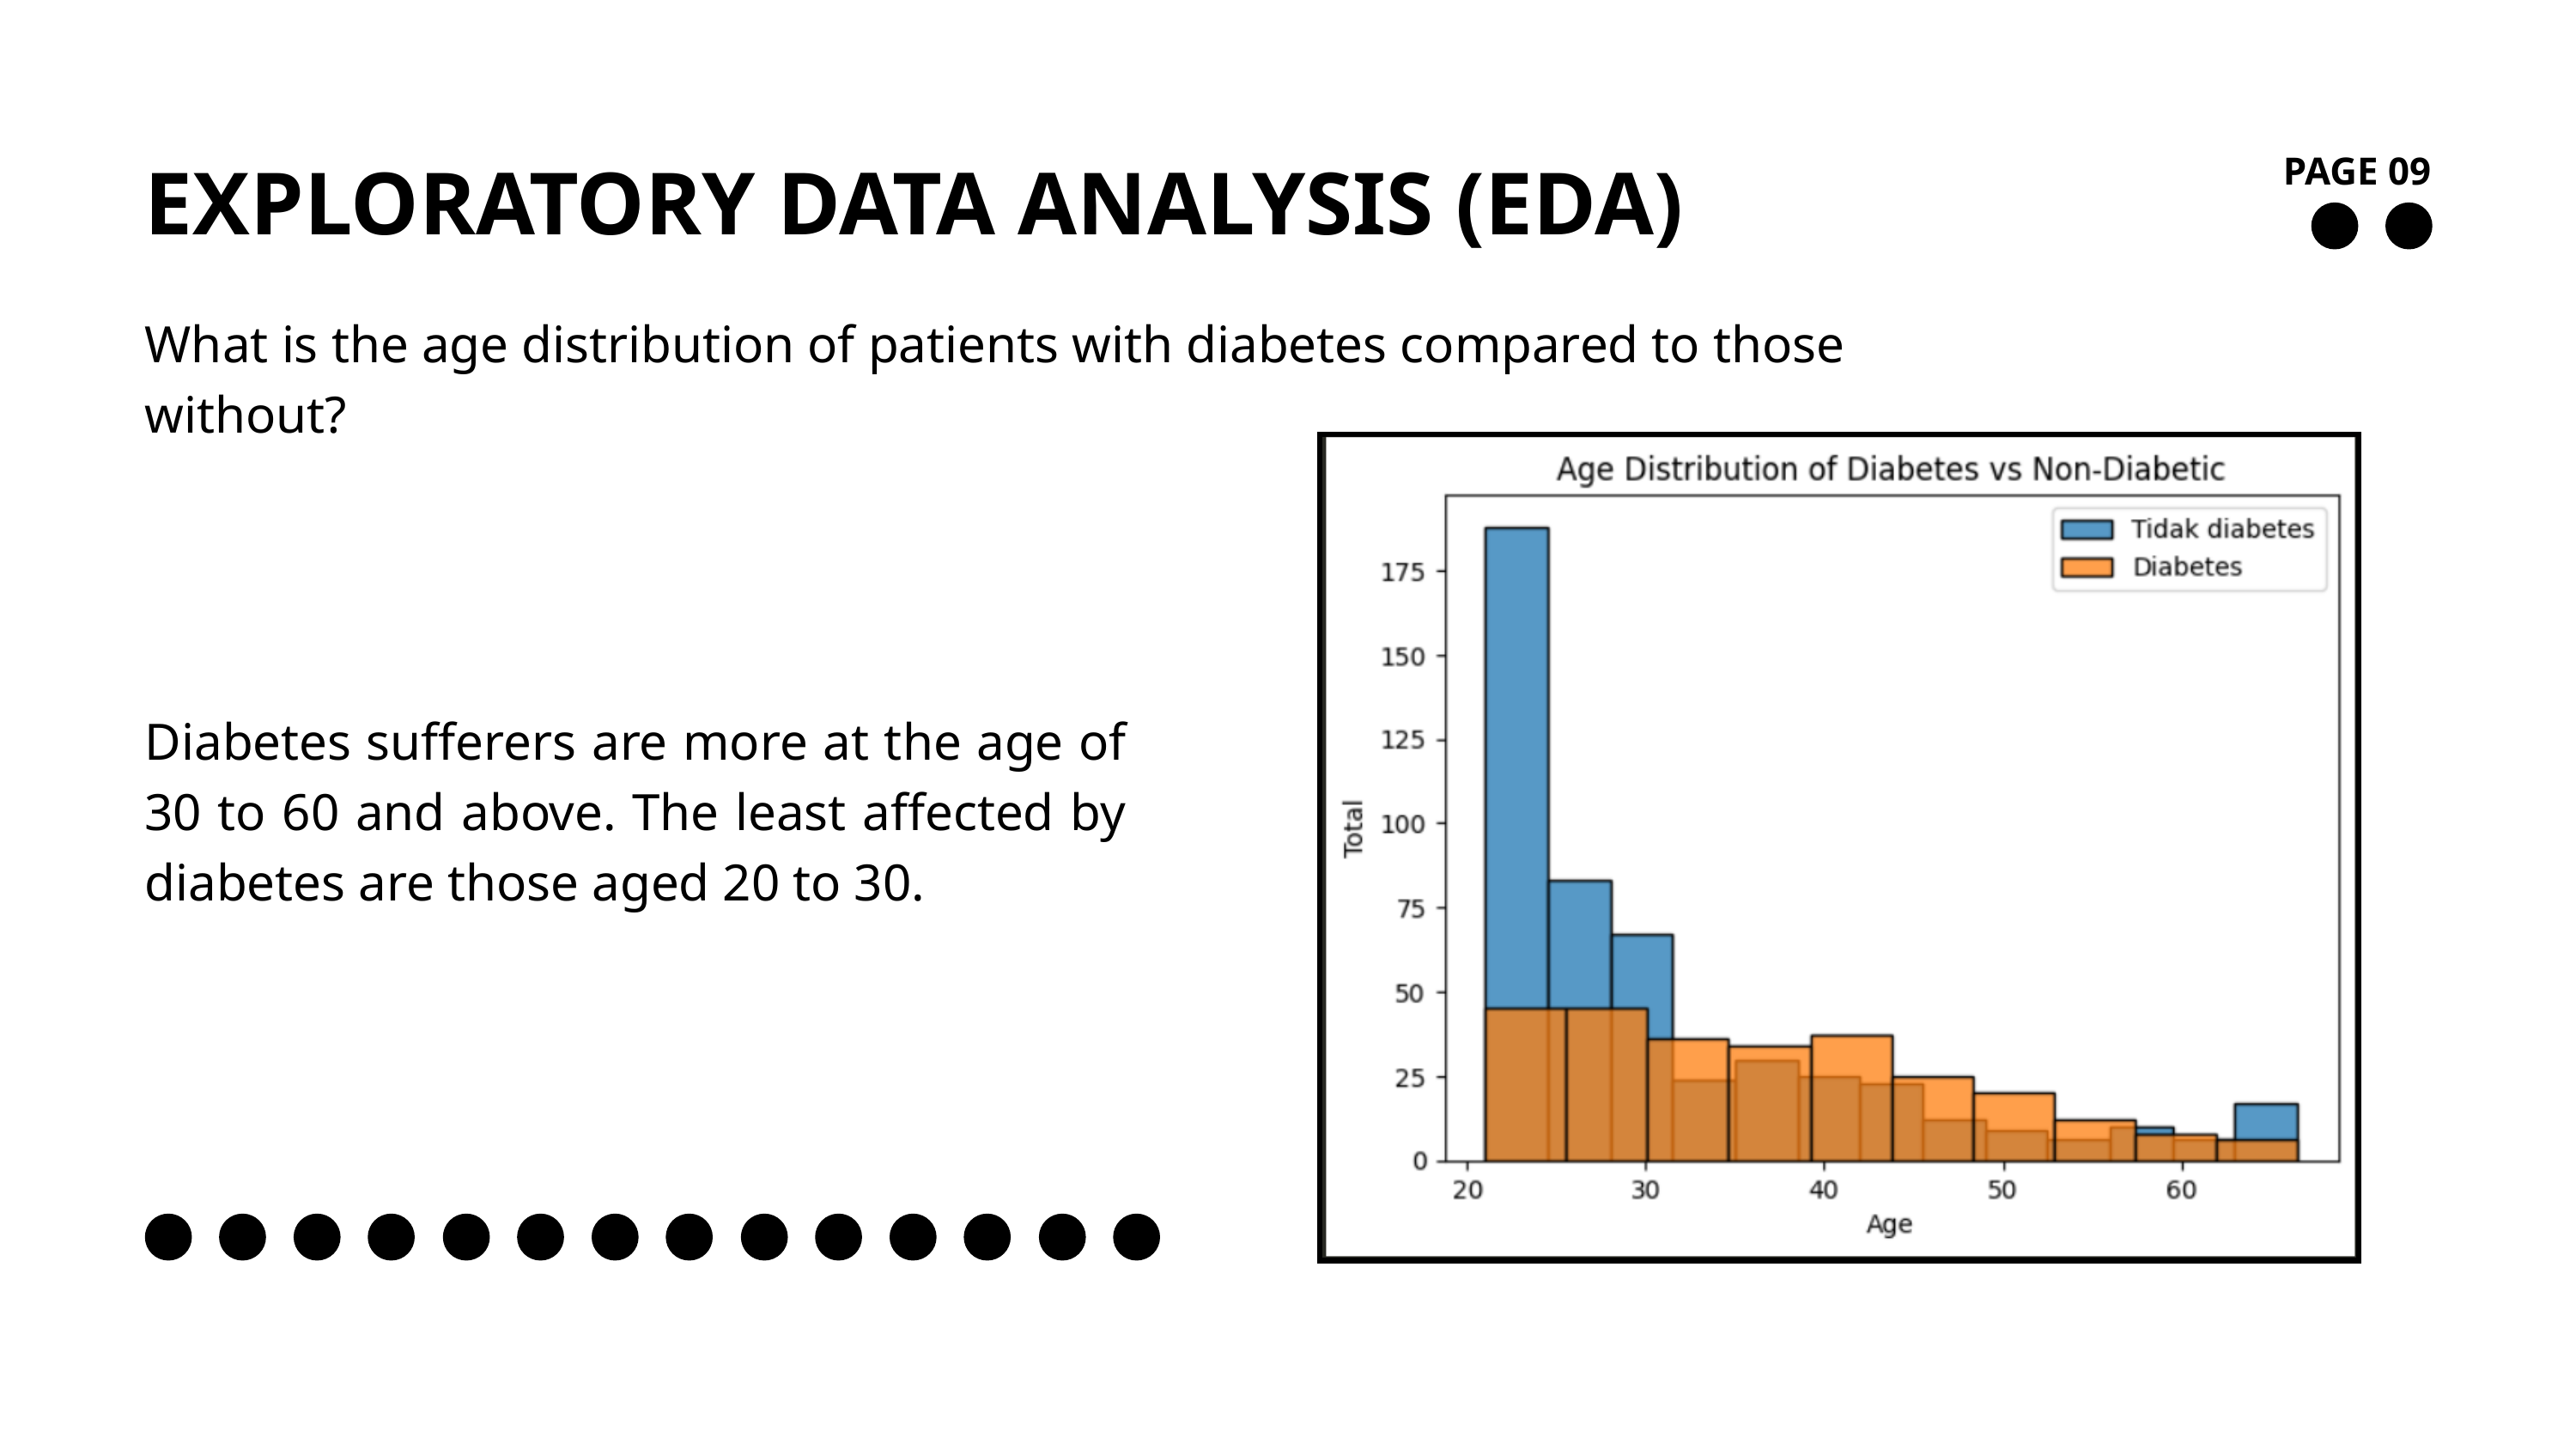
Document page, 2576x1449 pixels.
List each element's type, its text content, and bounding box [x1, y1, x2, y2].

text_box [2311, 202, 2433, 250]
text_box EXPLORATORY DATA ANALYSIS (EDA) [144, 131, 1807, 252]
text_box Diabetes sufferers are more at the age of 30 to 60 and above. The least affected by diabetes are those aged 20 to 30. [144, 700, 1127, 911]
text_box [1319, 434, 2360, 1261]
text_box What is the age distribution of patients with diabetes compared to those without? [144, 302, 1960, 444]
text_box PAGE 09 [2234, 139, 2432, 192]
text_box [144, 1213, 1161, 1261]
